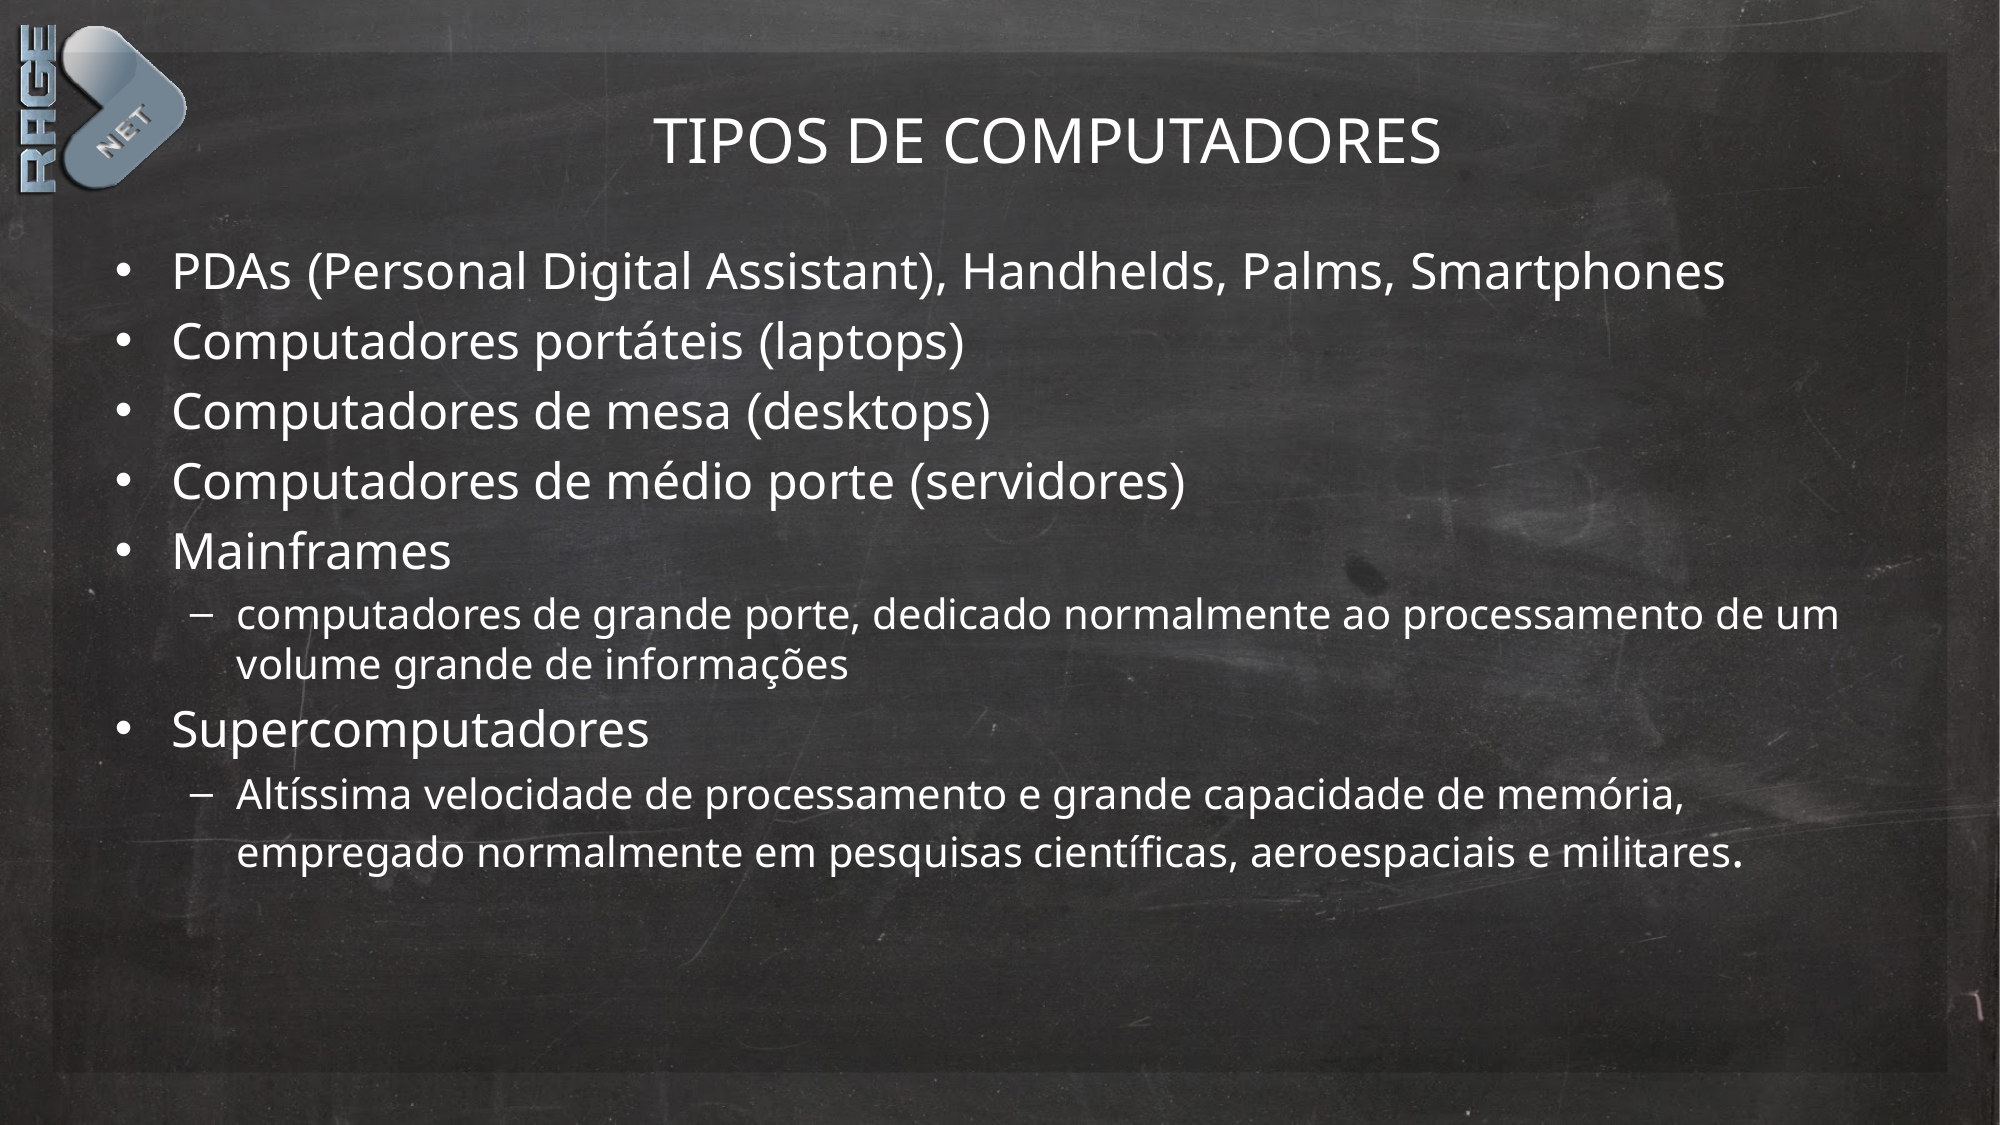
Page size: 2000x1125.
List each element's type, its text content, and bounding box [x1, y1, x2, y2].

picture [0, 0, 2000, 1125]
title TIPOS DE COMPUTADORES [196, 45, 1900, 231]
list PDAs (Personal Digital Assistant), Handhelds, Palms, Smartphones Computadores portáteis (laptops) Computadores de mesa (desktops) Computadores de médio porte (servidores) Mainframes computadores de grande porte, dedicado normalmente ao processamento de um volume grande de informações Supercomputadores Altíssima velocidade de processamento e grande capacidade de memória, empregado normalmente em pesquisas científicas, aeroespaciais e militares. [99, 231, 1900, 975]
